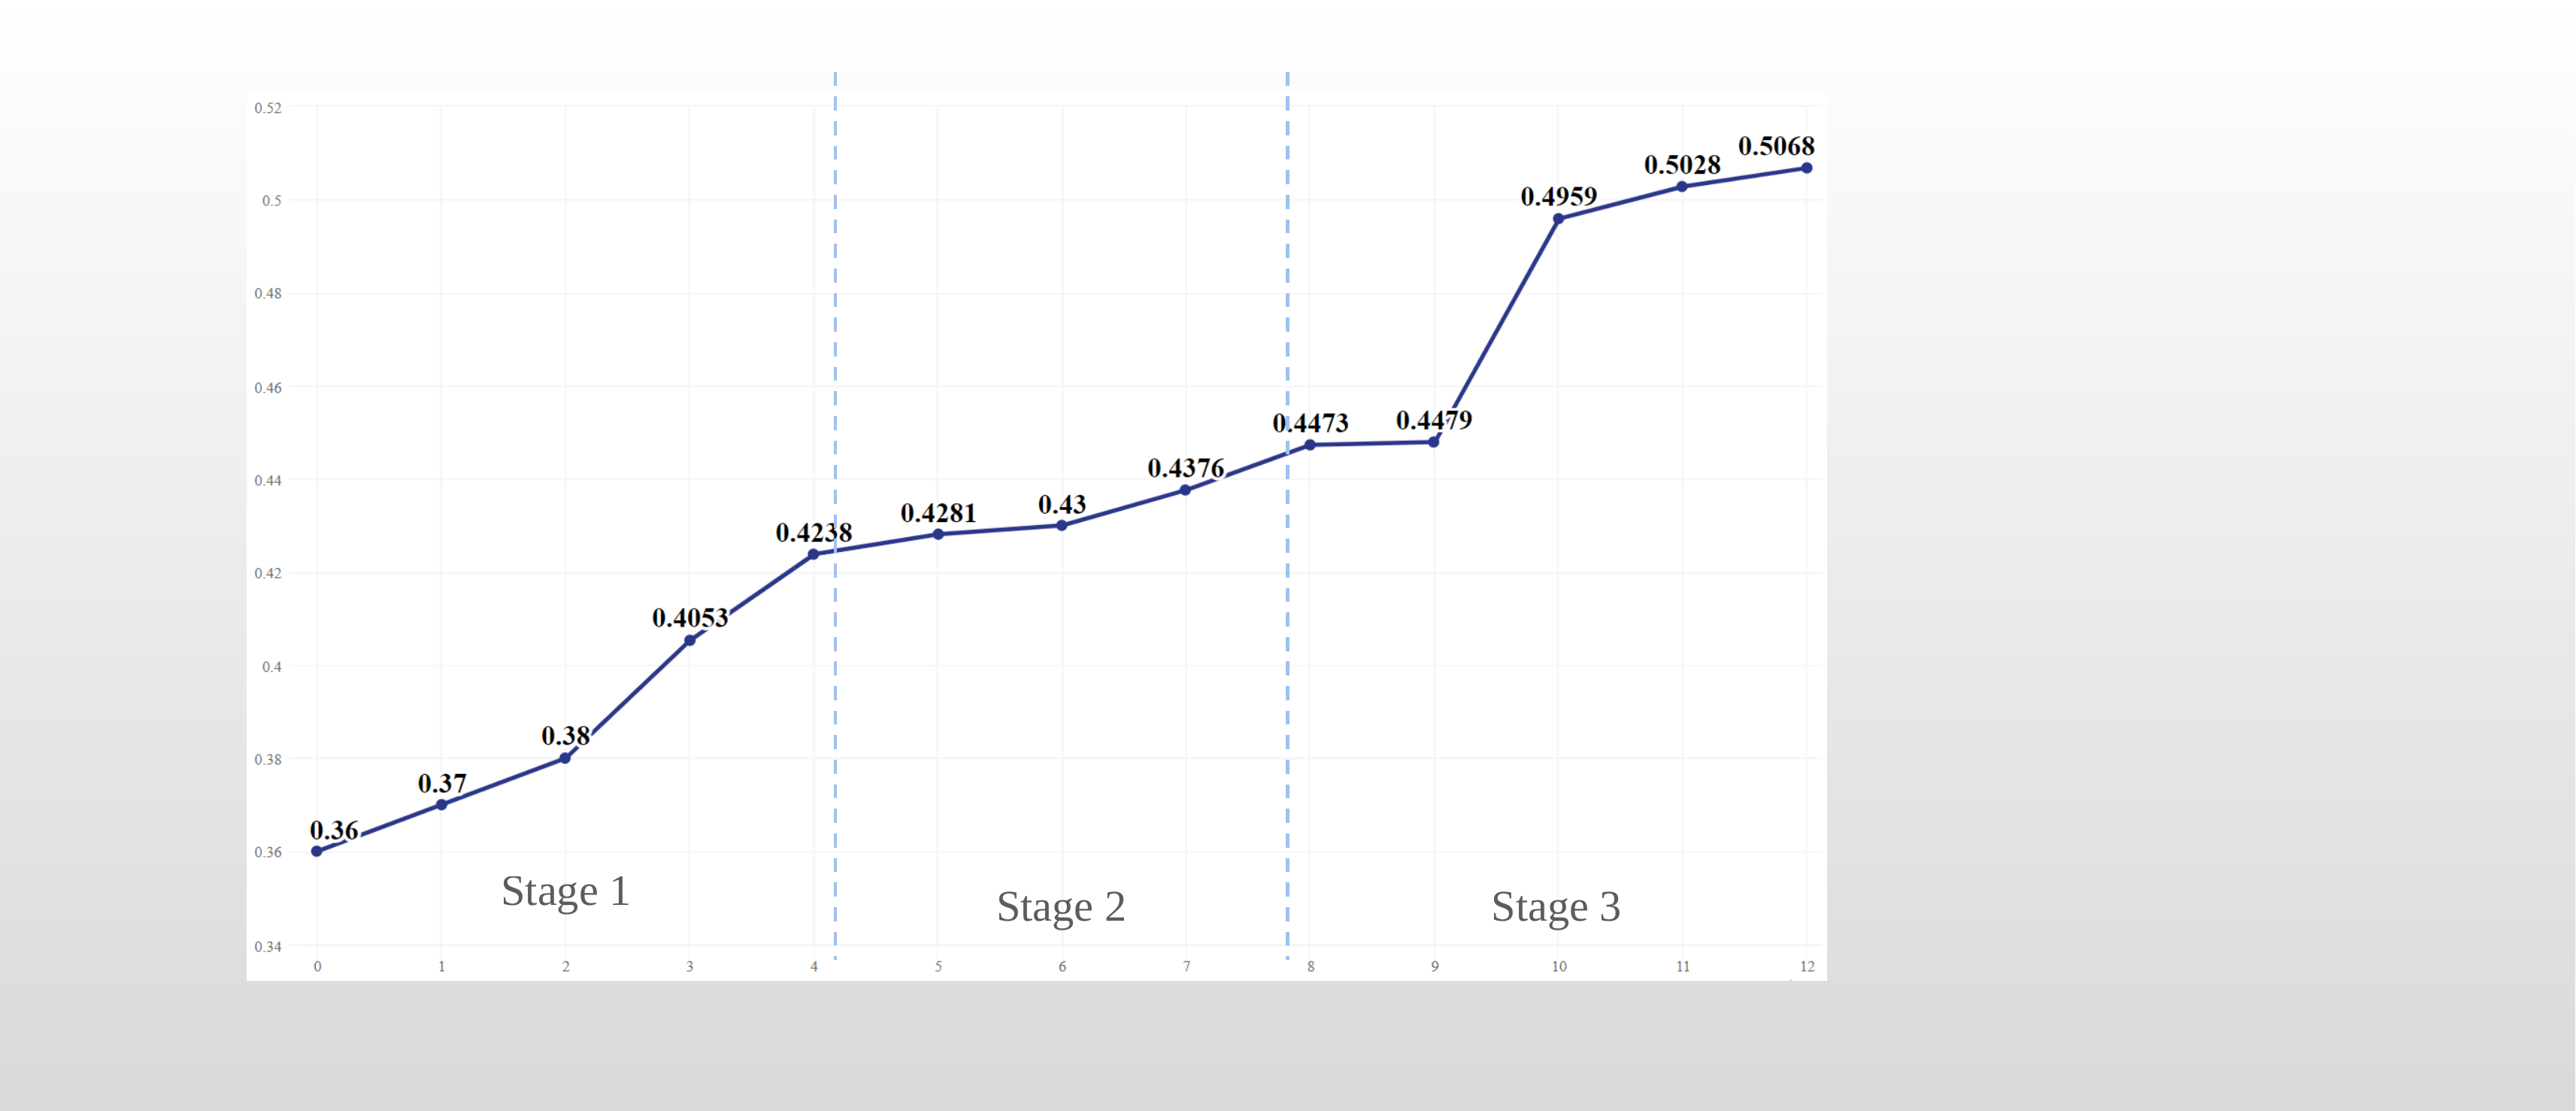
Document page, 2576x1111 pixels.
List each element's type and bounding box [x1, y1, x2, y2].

picture [247, 93, 1827, 981]
